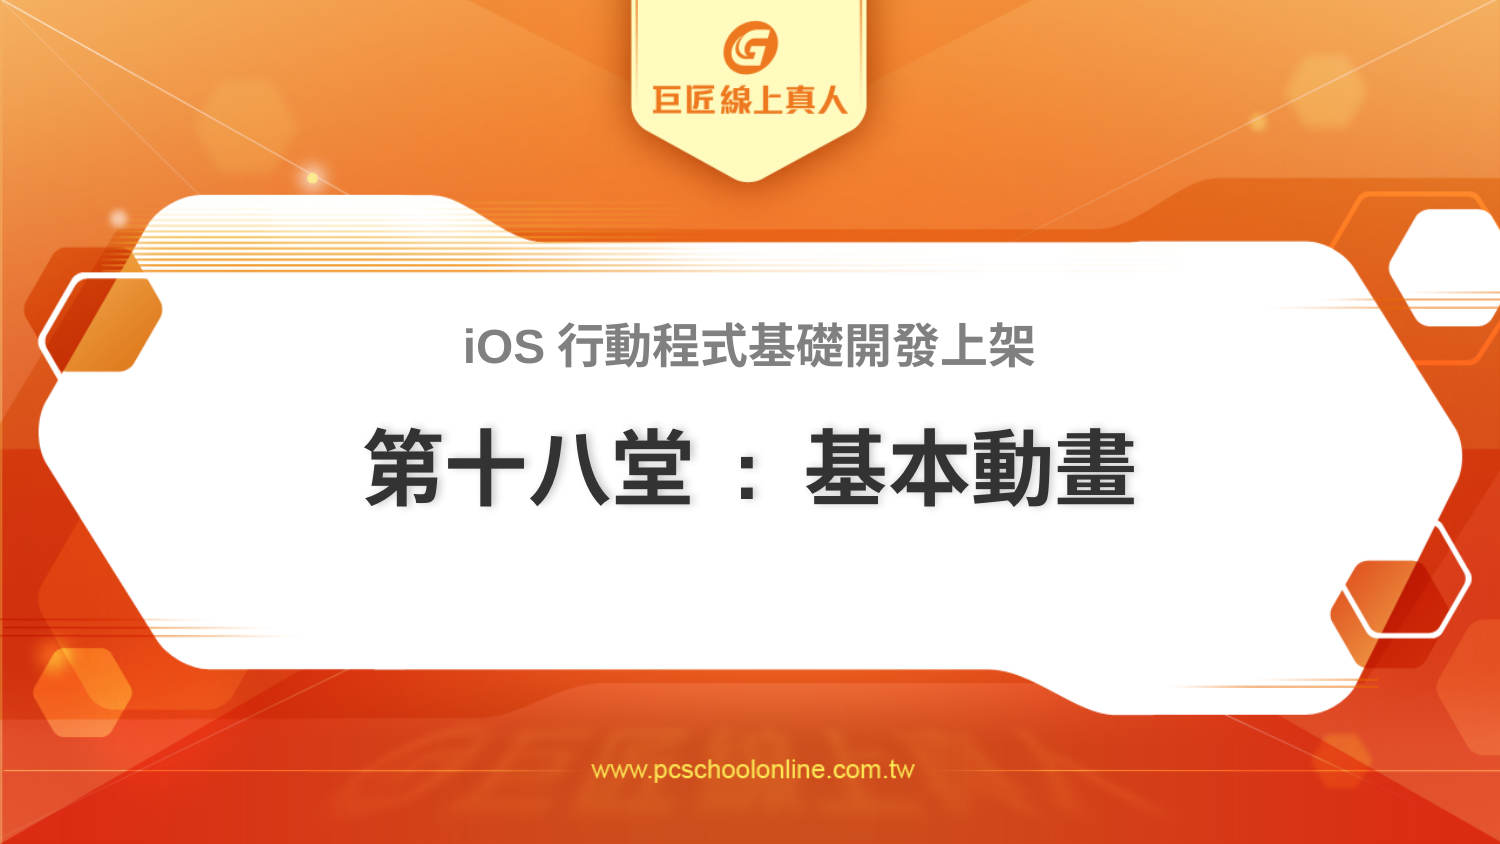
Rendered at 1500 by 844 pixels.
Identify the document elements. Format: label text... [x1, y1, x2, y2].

list iOS行動程式基礎開發上架 [224, 303, 1276, 386]
title 第十八堂 : 基本動畫 [119, 390, 1381, 657]
picture [0, 0, 1500, 844]
